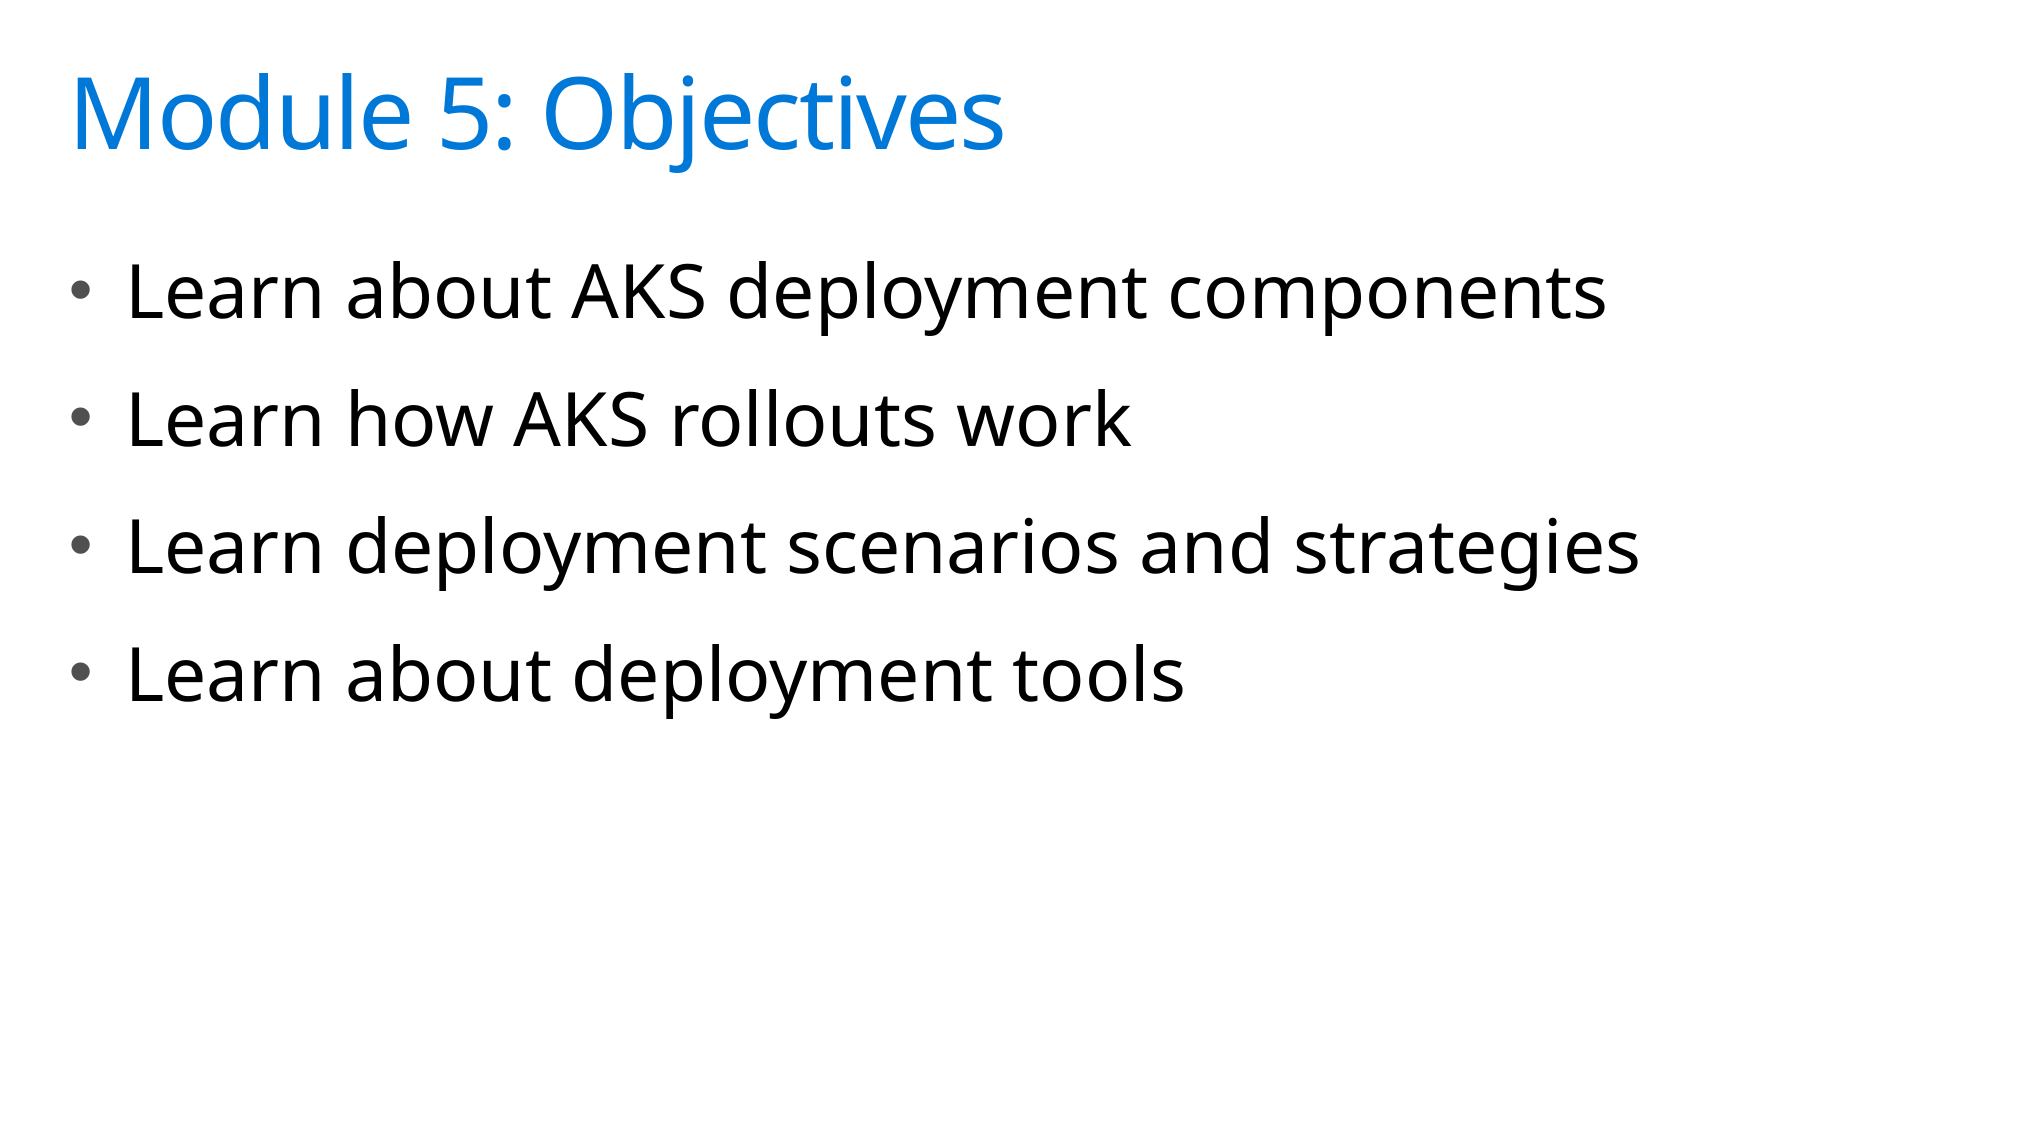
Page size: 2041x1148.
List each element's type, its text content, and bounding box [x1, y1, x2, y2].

list Learn about AKS deployment components Learn how AKS rollouts work Learn deployment scenarios and strategies Learn about deployment tools [45, 228, 1996, 1073]
title Module 5: Objectives [45, 48, 1996, 199]
